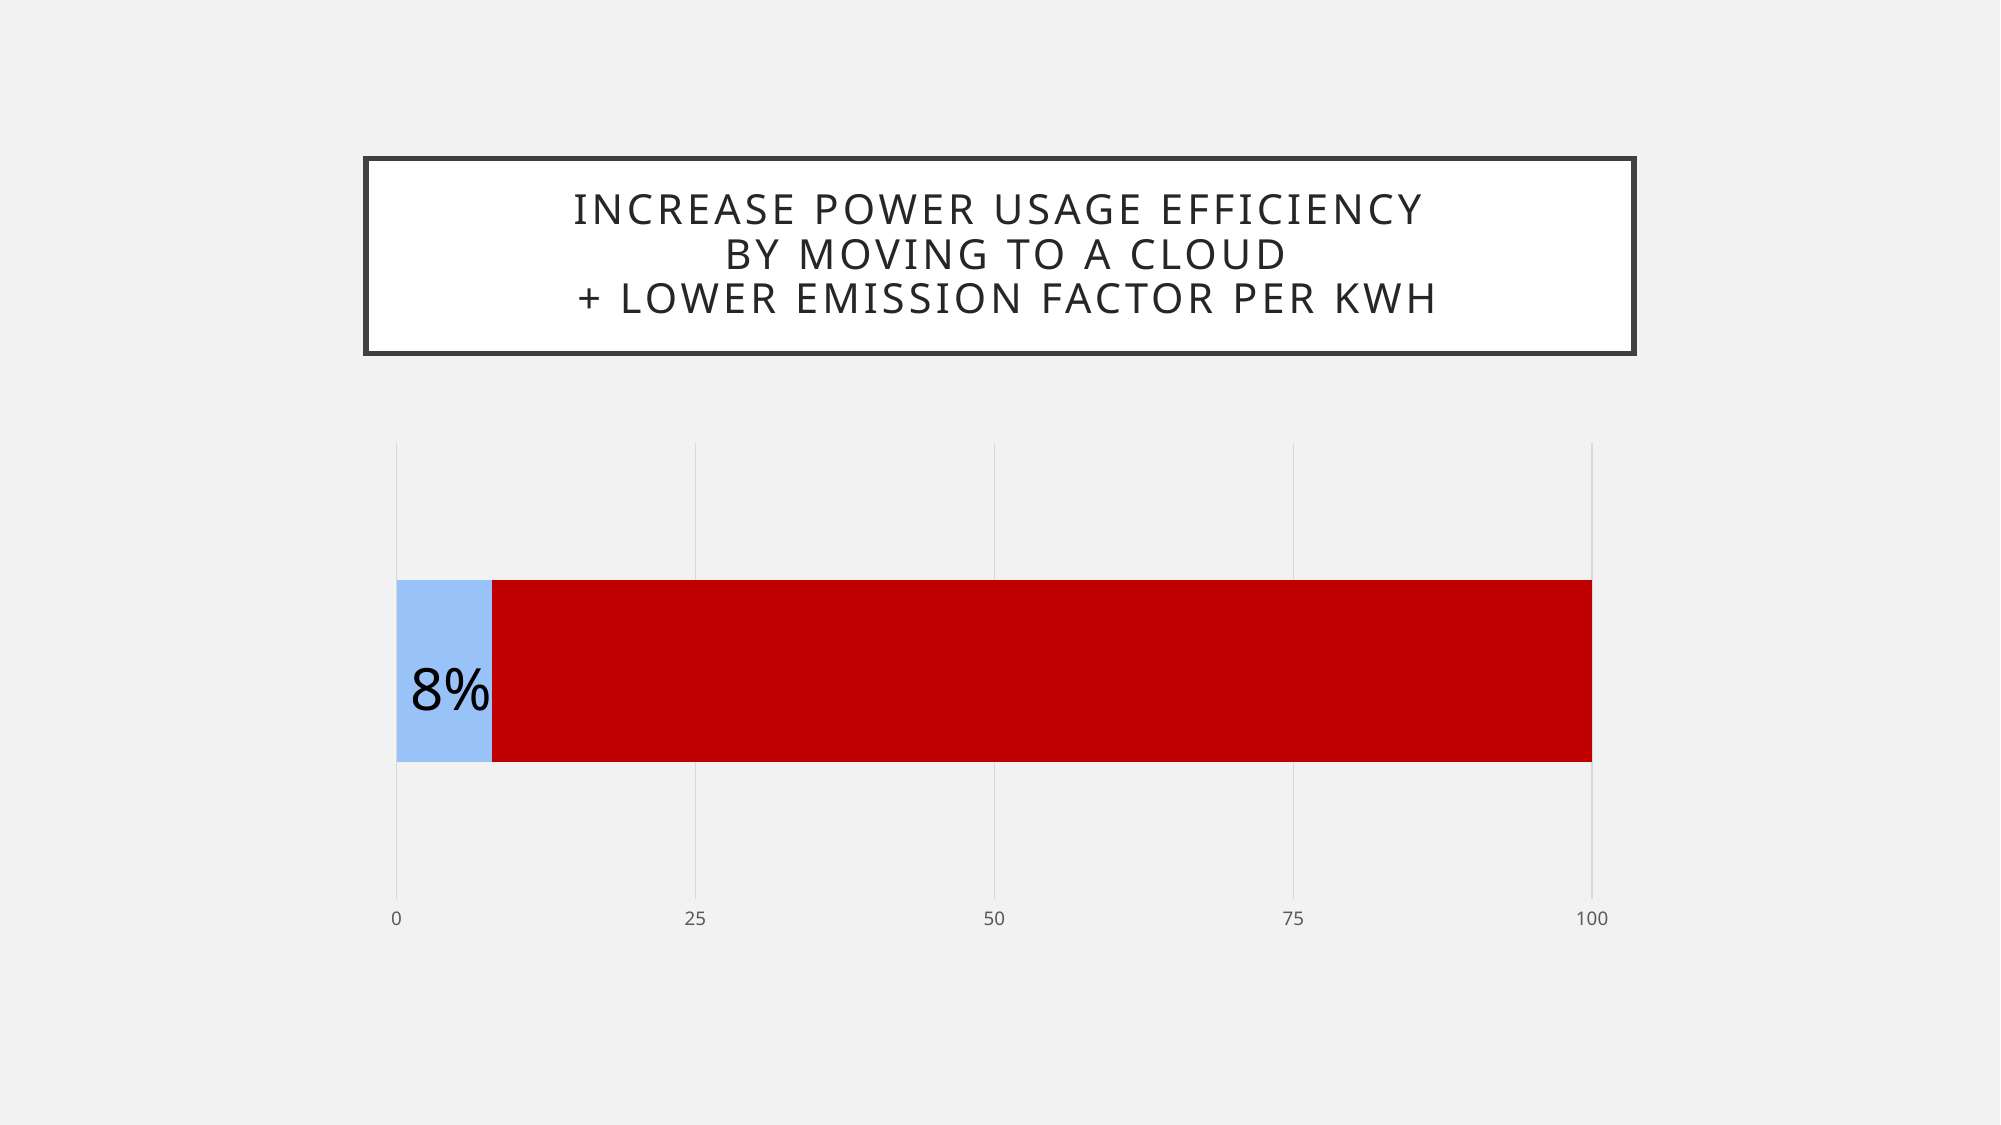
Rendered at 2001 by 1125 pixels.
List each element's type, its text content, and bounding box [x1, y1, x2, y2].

chart [365, 432, 1635, 942]
title increase power usage EFFICIENCY by moving to a cloud + lower emission factor per kwh [363, 156, 1637, 356]
